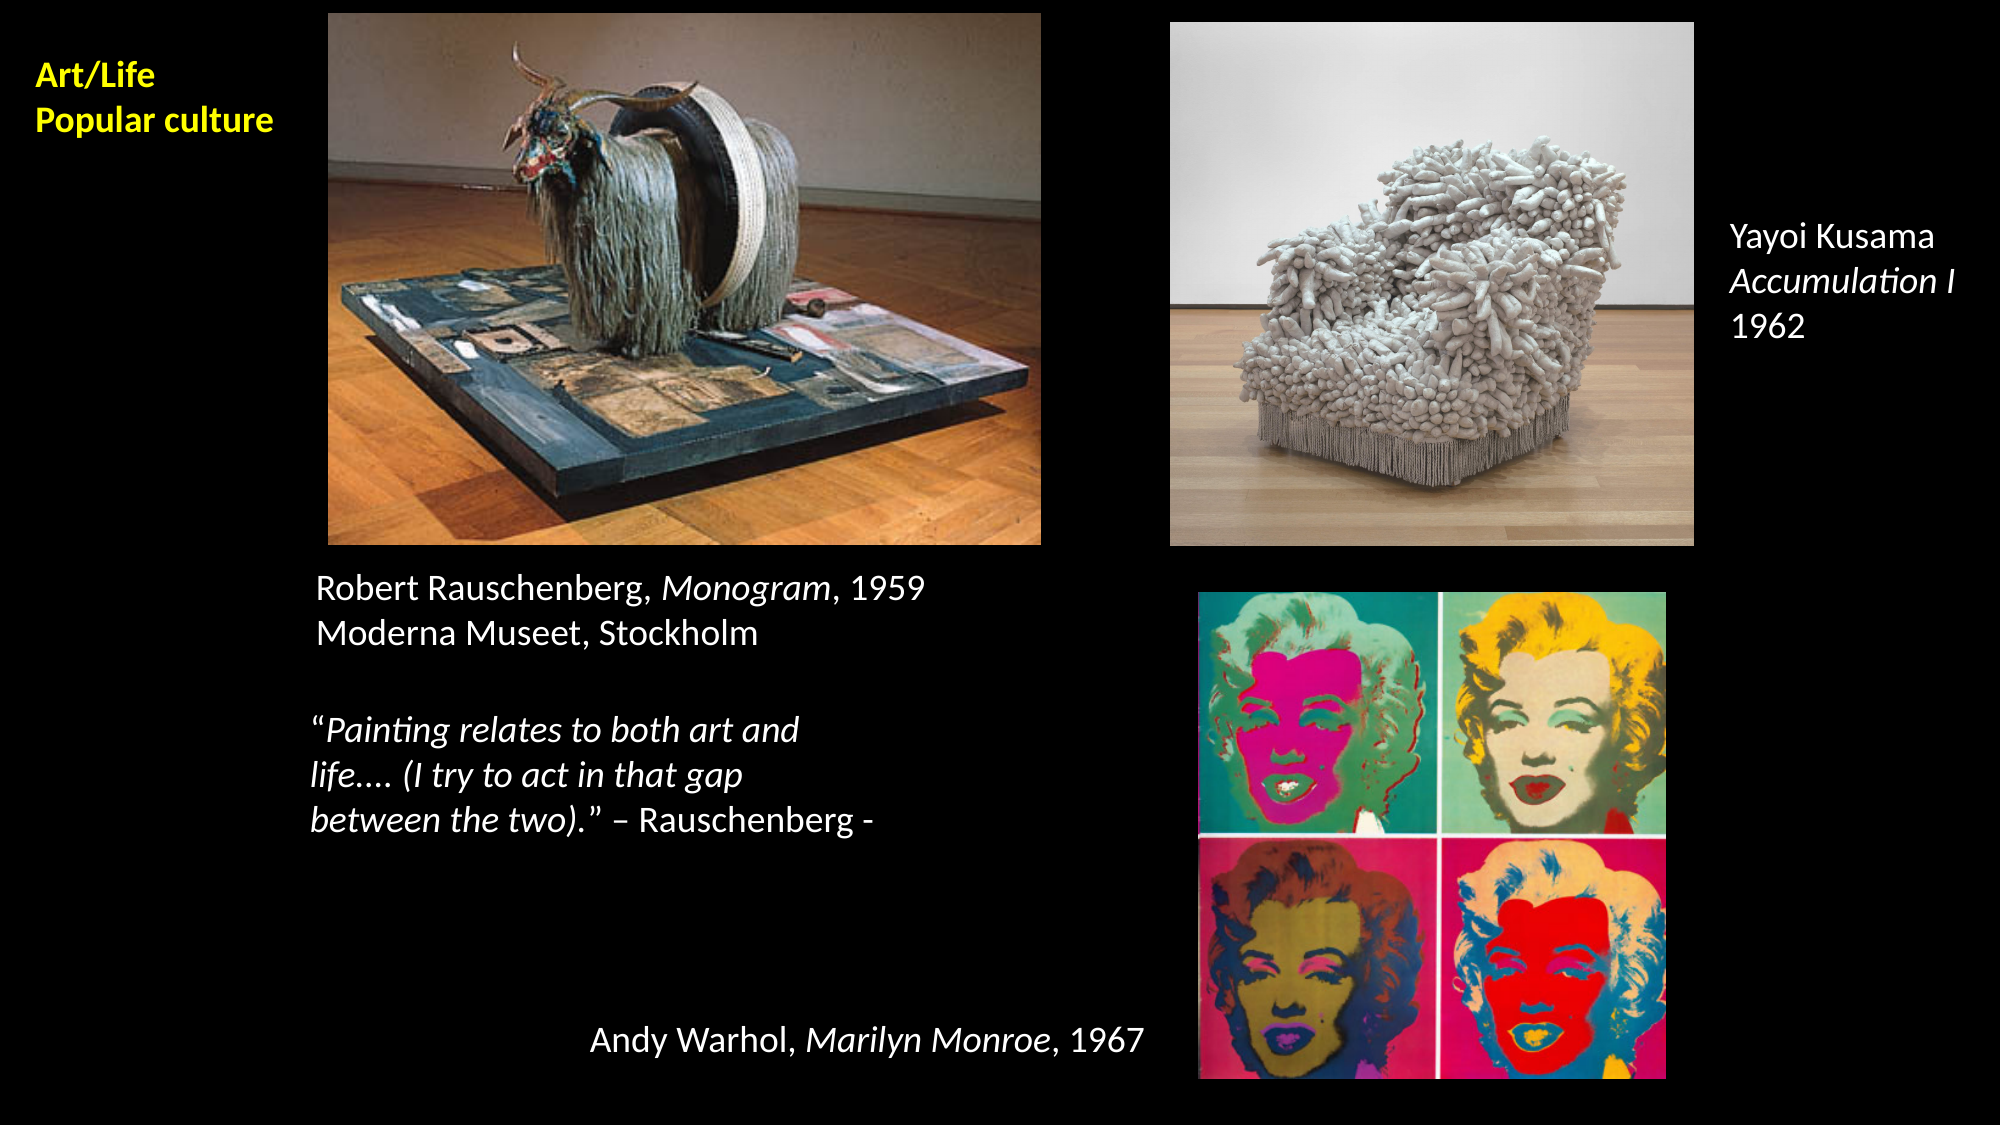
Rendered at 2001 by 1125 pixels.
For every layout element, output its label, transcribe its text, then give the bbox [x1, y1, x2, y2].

picture [328, 13, 1041, 545]
text_box “Painting relates to both art and life.... (I try to act in that gap between the two).” – Rauschenberg - [295, 697, 890, 848]
picture [1602, 1012, 1666, 1079]
text_box Yayoi Kusama Accumulation I 1962 [1715, 203, 1971, 353]
picture [1170, 22, 1694, 546]
text_box Andy Warhol, Marilyn Monroe, 1967 [574, 1007, 1160, 1067]
picture [1657, 968, 1666, 1005]
picture [1198, 592, 1666, 1079]
text_box Robert Rauschenberg, Monogram, 1959 Moderna Museet, Stockholm [301, 555, 941, 661]
text_box Art/Life Popular culture [20, 42, 290, 148]
